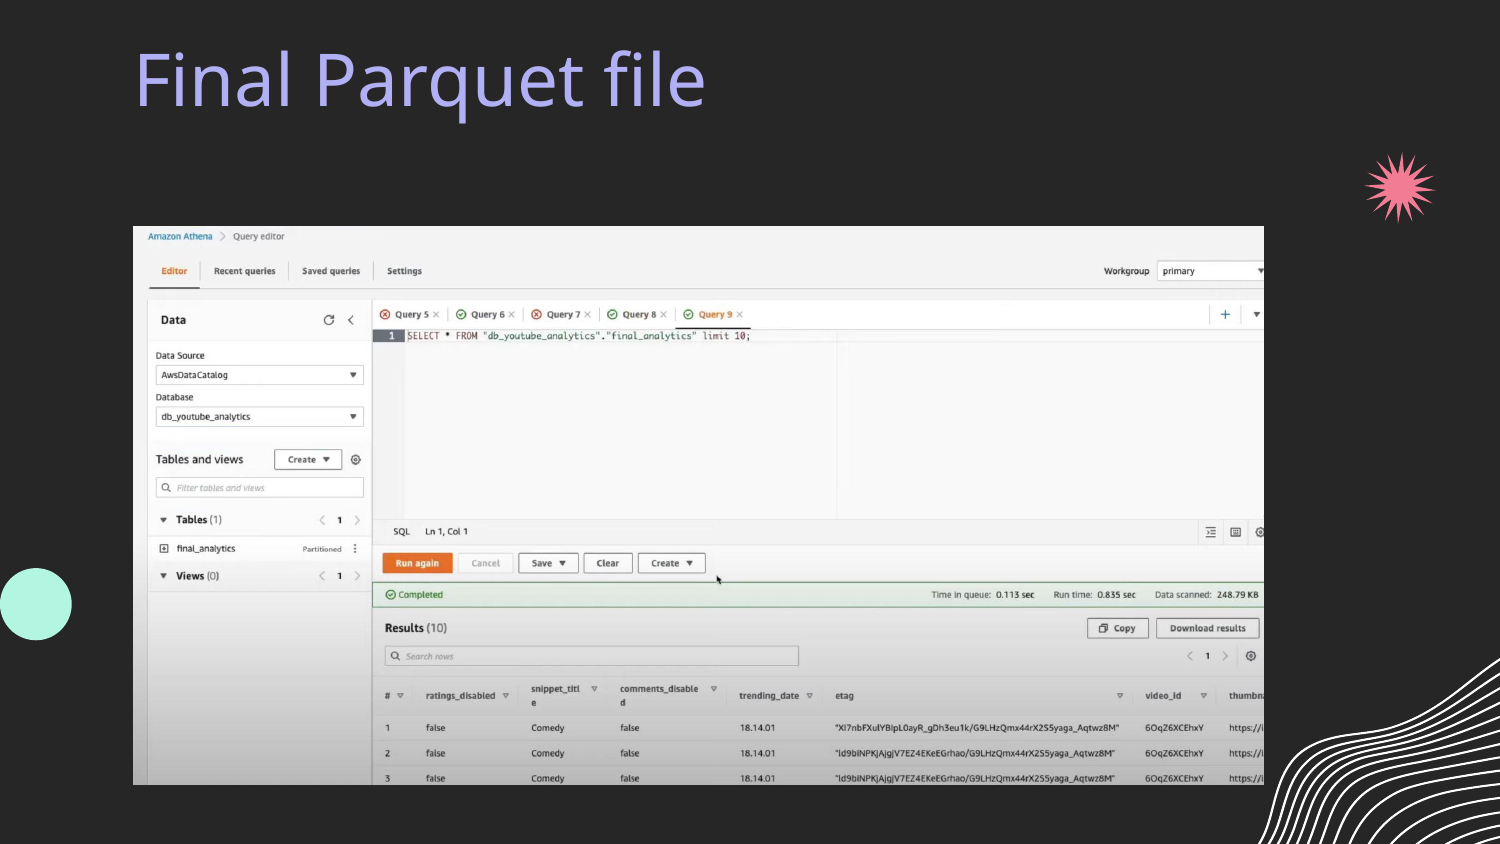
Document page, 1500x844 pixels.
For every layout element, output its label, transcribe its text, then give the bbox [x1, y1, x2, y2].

title Final Parquet file [118, 18, 1282, 178]
picture [133, 226, 1264, 786]
